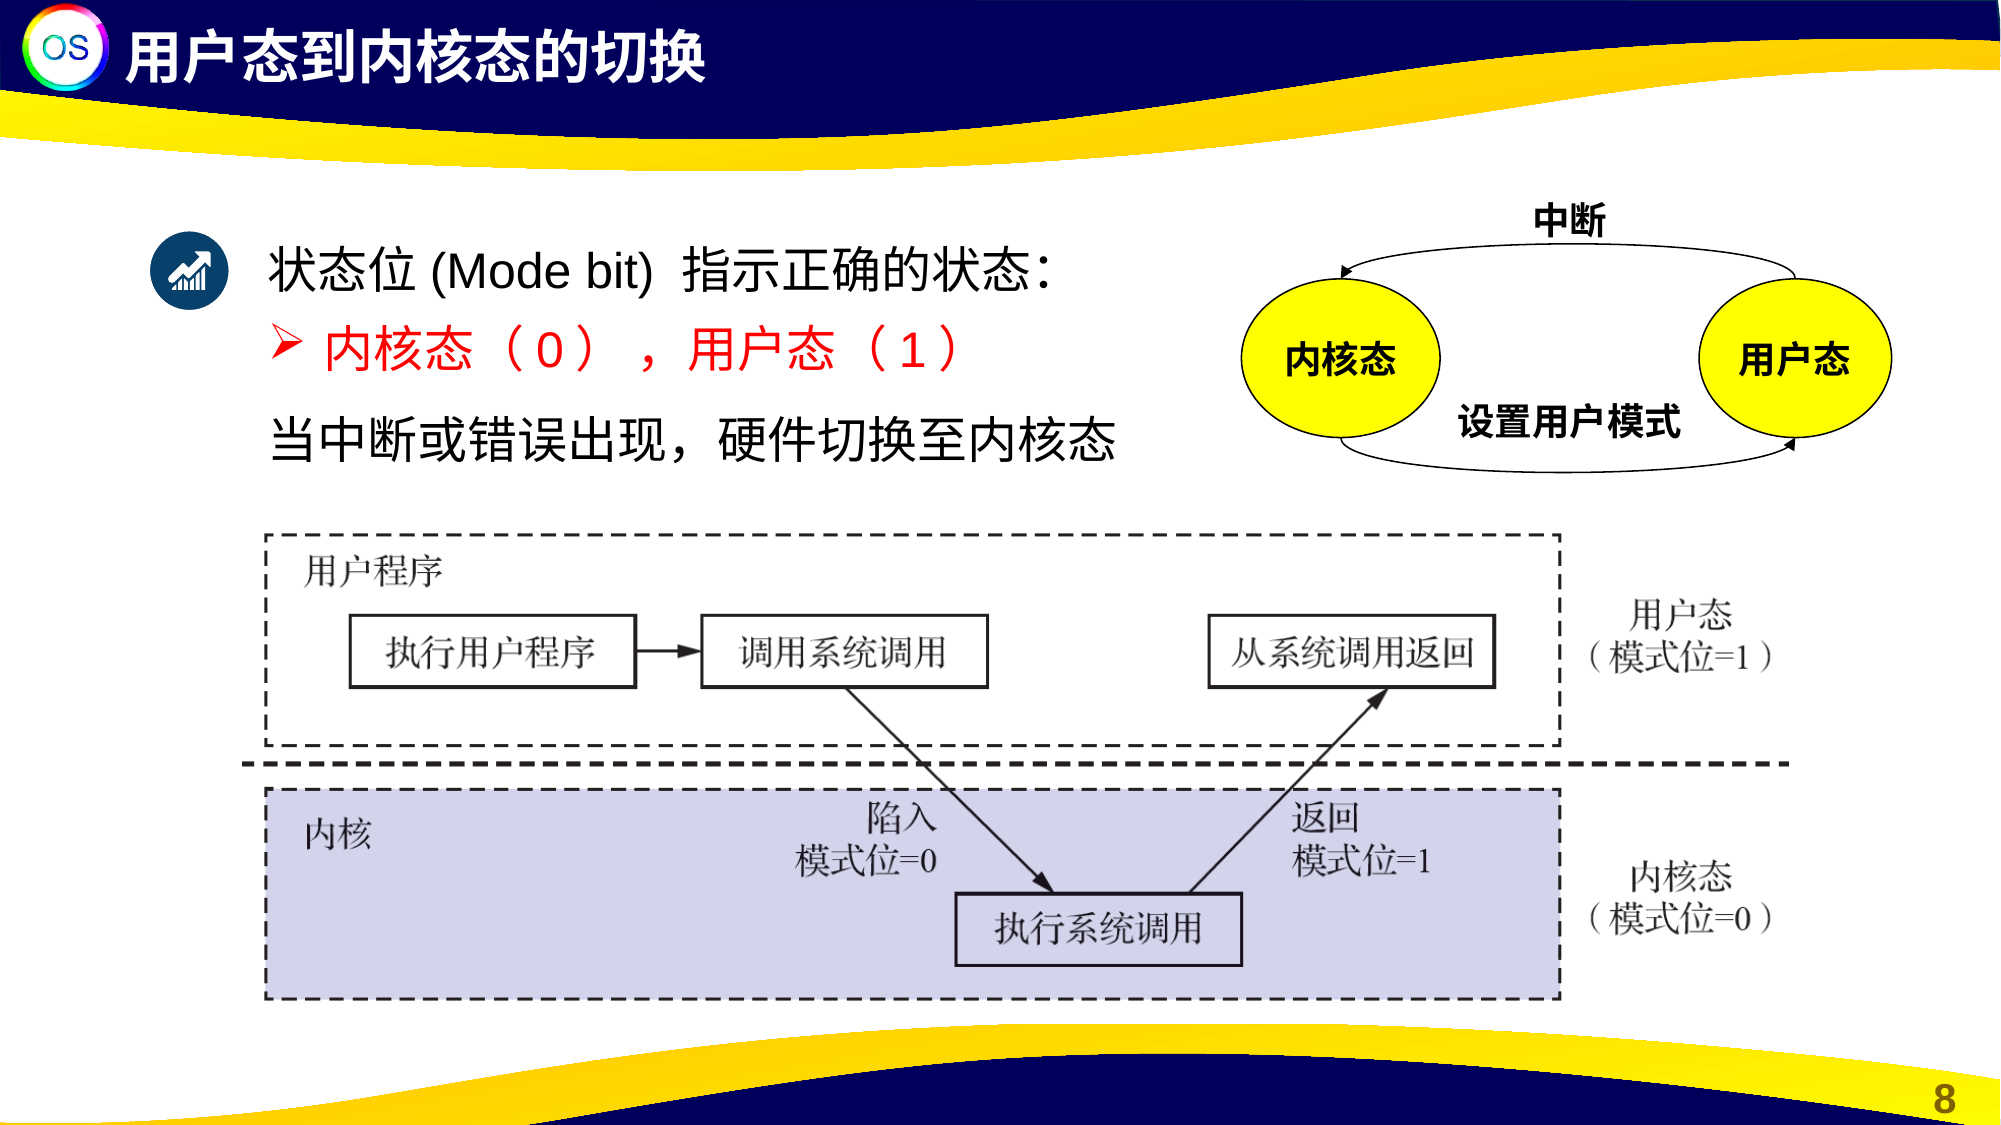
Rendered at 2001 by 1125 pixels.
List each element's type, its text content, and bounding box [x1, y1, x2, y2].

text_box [148, 229, 1190, 461]
picture [242, 511, 1789, 1024]
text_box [1241, 181, 1892, 459]
picture [22, 3, 109, 91]
text_box 用户态到内核态的切换 [109, 12, 1263, 98]
